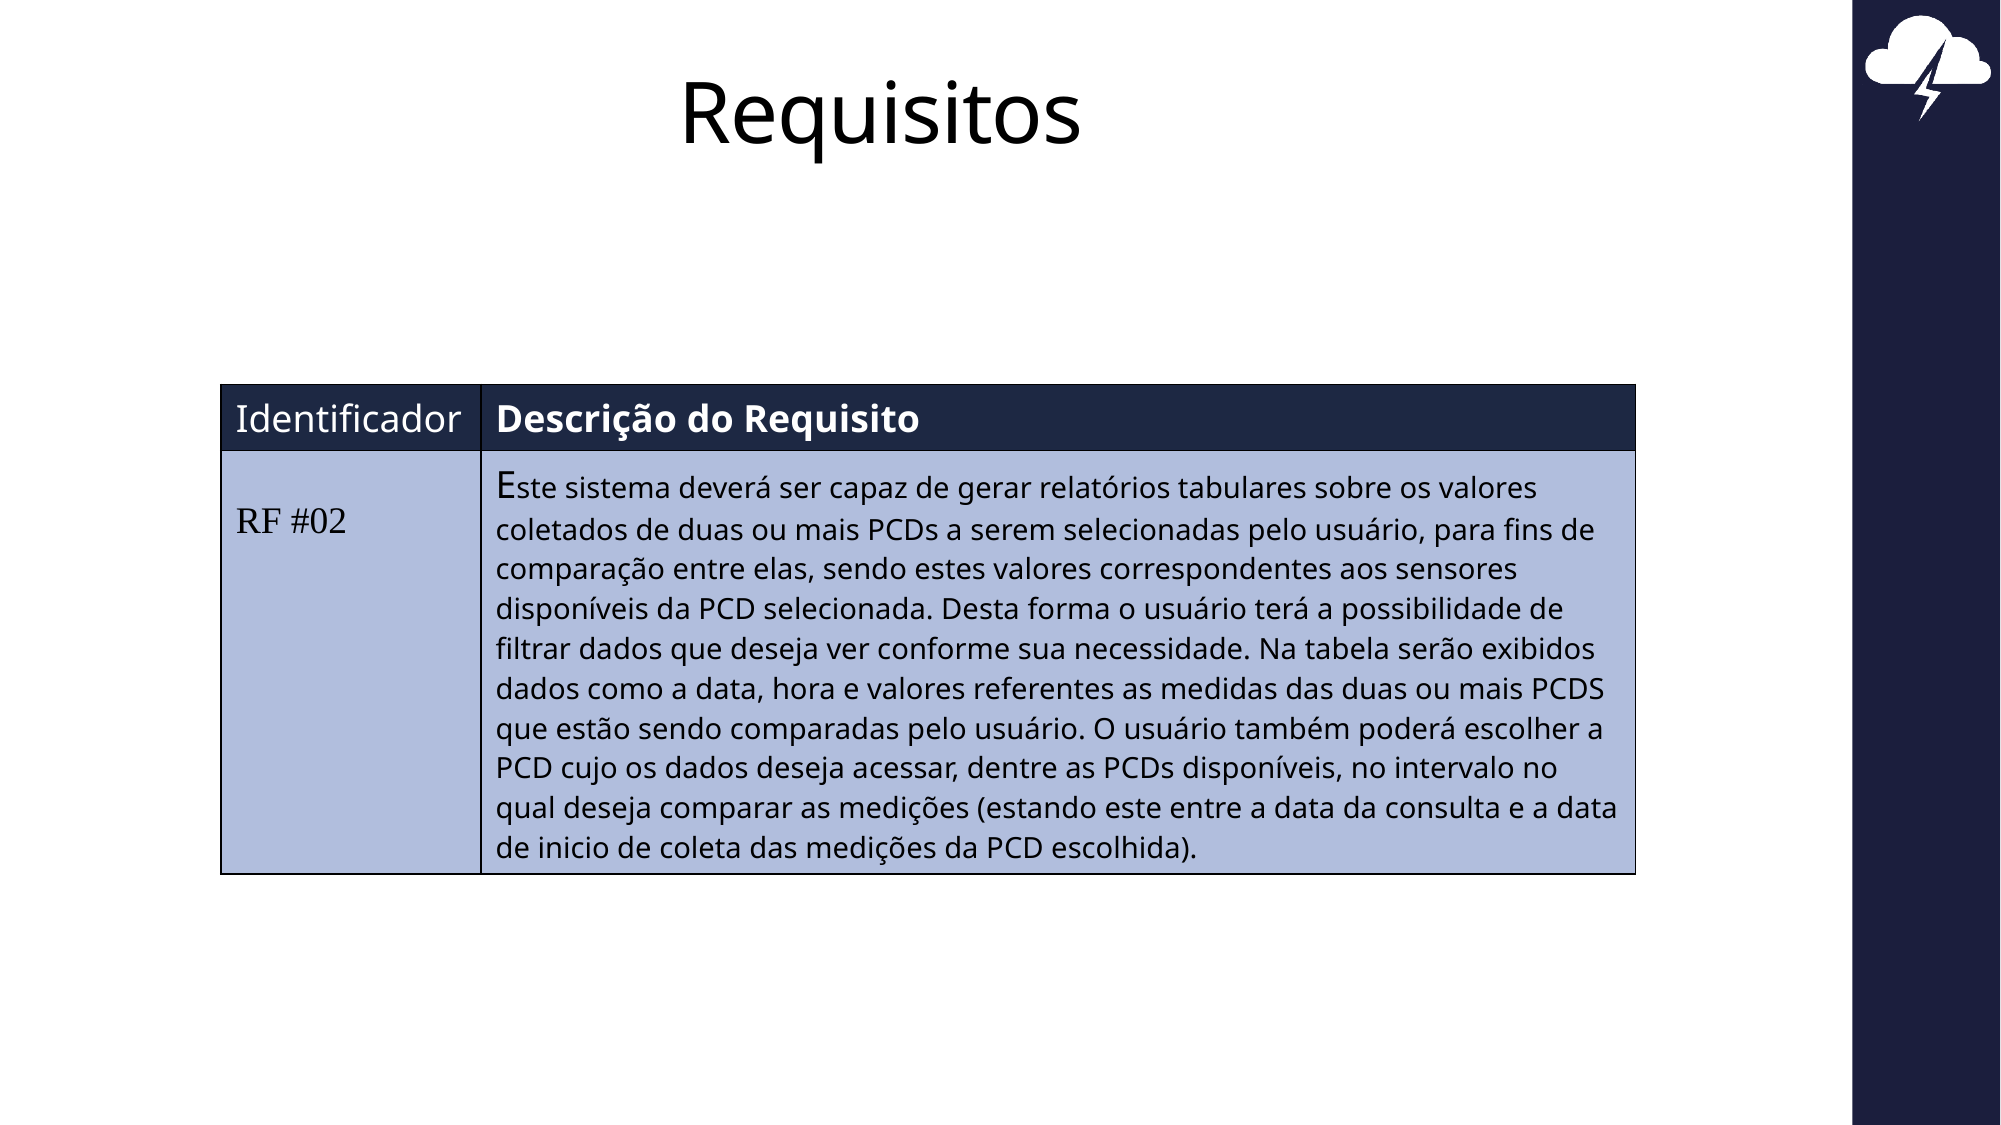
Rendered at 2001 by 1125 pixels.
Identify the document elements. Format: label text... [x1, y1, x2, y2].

picture [1861, 11, 1993, 126]
table_cell RF #02 [222, 451, 480, 873]
table_header Identificador [222, 385, 480, 450]
table_header Descrição do Requisito [482, 385, 1635, 450]
table_cell Este sistema deverá ser capaz de gerar relatórios tabulares sobre os valores coletados de duas ou mais PCDs a serem selecionadas pelo usuário, para fins de comparação entre elas, sendo estes valores correspondentes aos sensores disponíveis da PCD selecionada. Desta forma o usuário terá a possibilidade de filtrar dados que deseja ver conforme sua necessidade. Na tabela serão exibidos dados como a data, hora e valores referentes as medidas das duas ou mais PCDS que estão sendo comparadas pelo usuário. O usuário também poderá escolher a PCD cujo os dados deseja acessar, dentre as PCDs disponíveis, no intervalo no qual deseja comparar as medições (estando este entre a data da consulta e a data de inicio de coleta das medições da PCD escolhida). [482, 451, 1635, 873]
title Requisitos [663, 39, 1102, 170]
